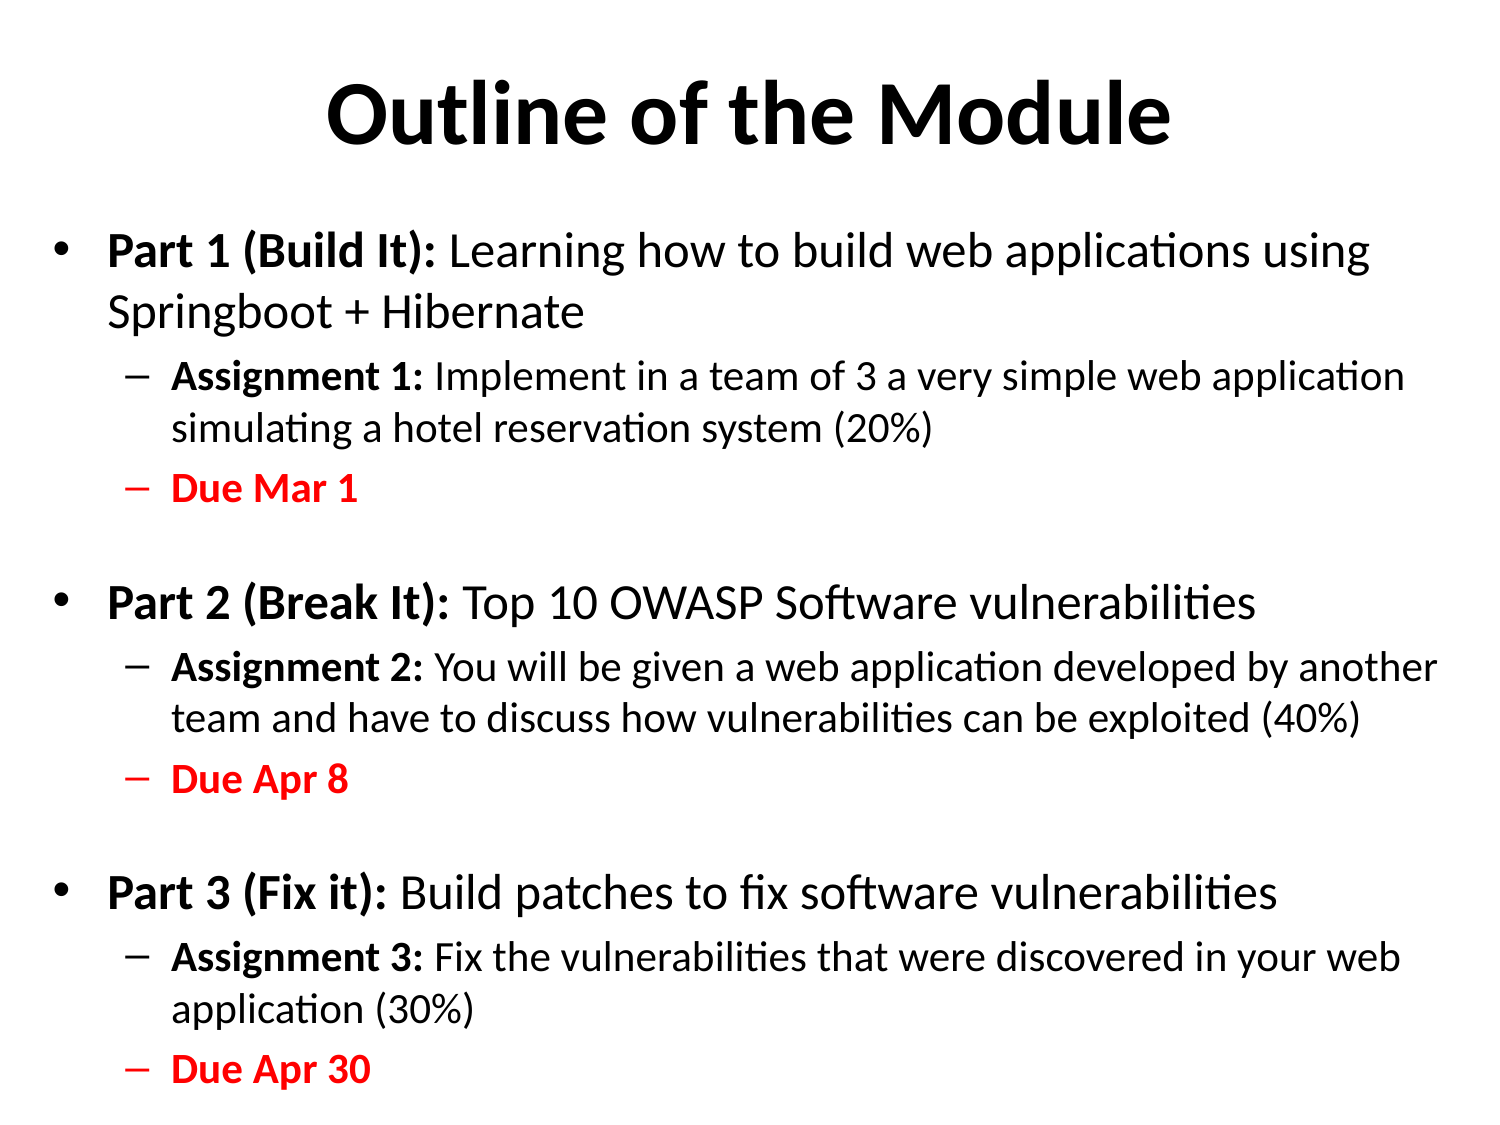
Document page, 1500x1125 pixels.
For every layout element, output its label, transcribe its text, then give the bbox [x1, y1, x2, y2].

text_box Outline of the Module [74, 14, 1425, 202]
list Part 1 (Build It): Learning how to build web applications using Springboot + Hibernate Assignment 1: Implement in a team of 3 a very simple web application simulating a hotel reservation system (20%) Due Mar 1 Part 2 (Break It): Top 10 OWASP Software vulnerabilities Assignment 2: You will be given a web application developed by another team and have to discuss how vulnerabilities can be exploited (40%) Due Apr 8 Part 3 (Fix it): Build patches to fix software vulnerabilities Assignment 3: Fix the vulnerabilities that were discovered in your web application (30%) Due Apr 30 [37, 209, 1462, 1125]
